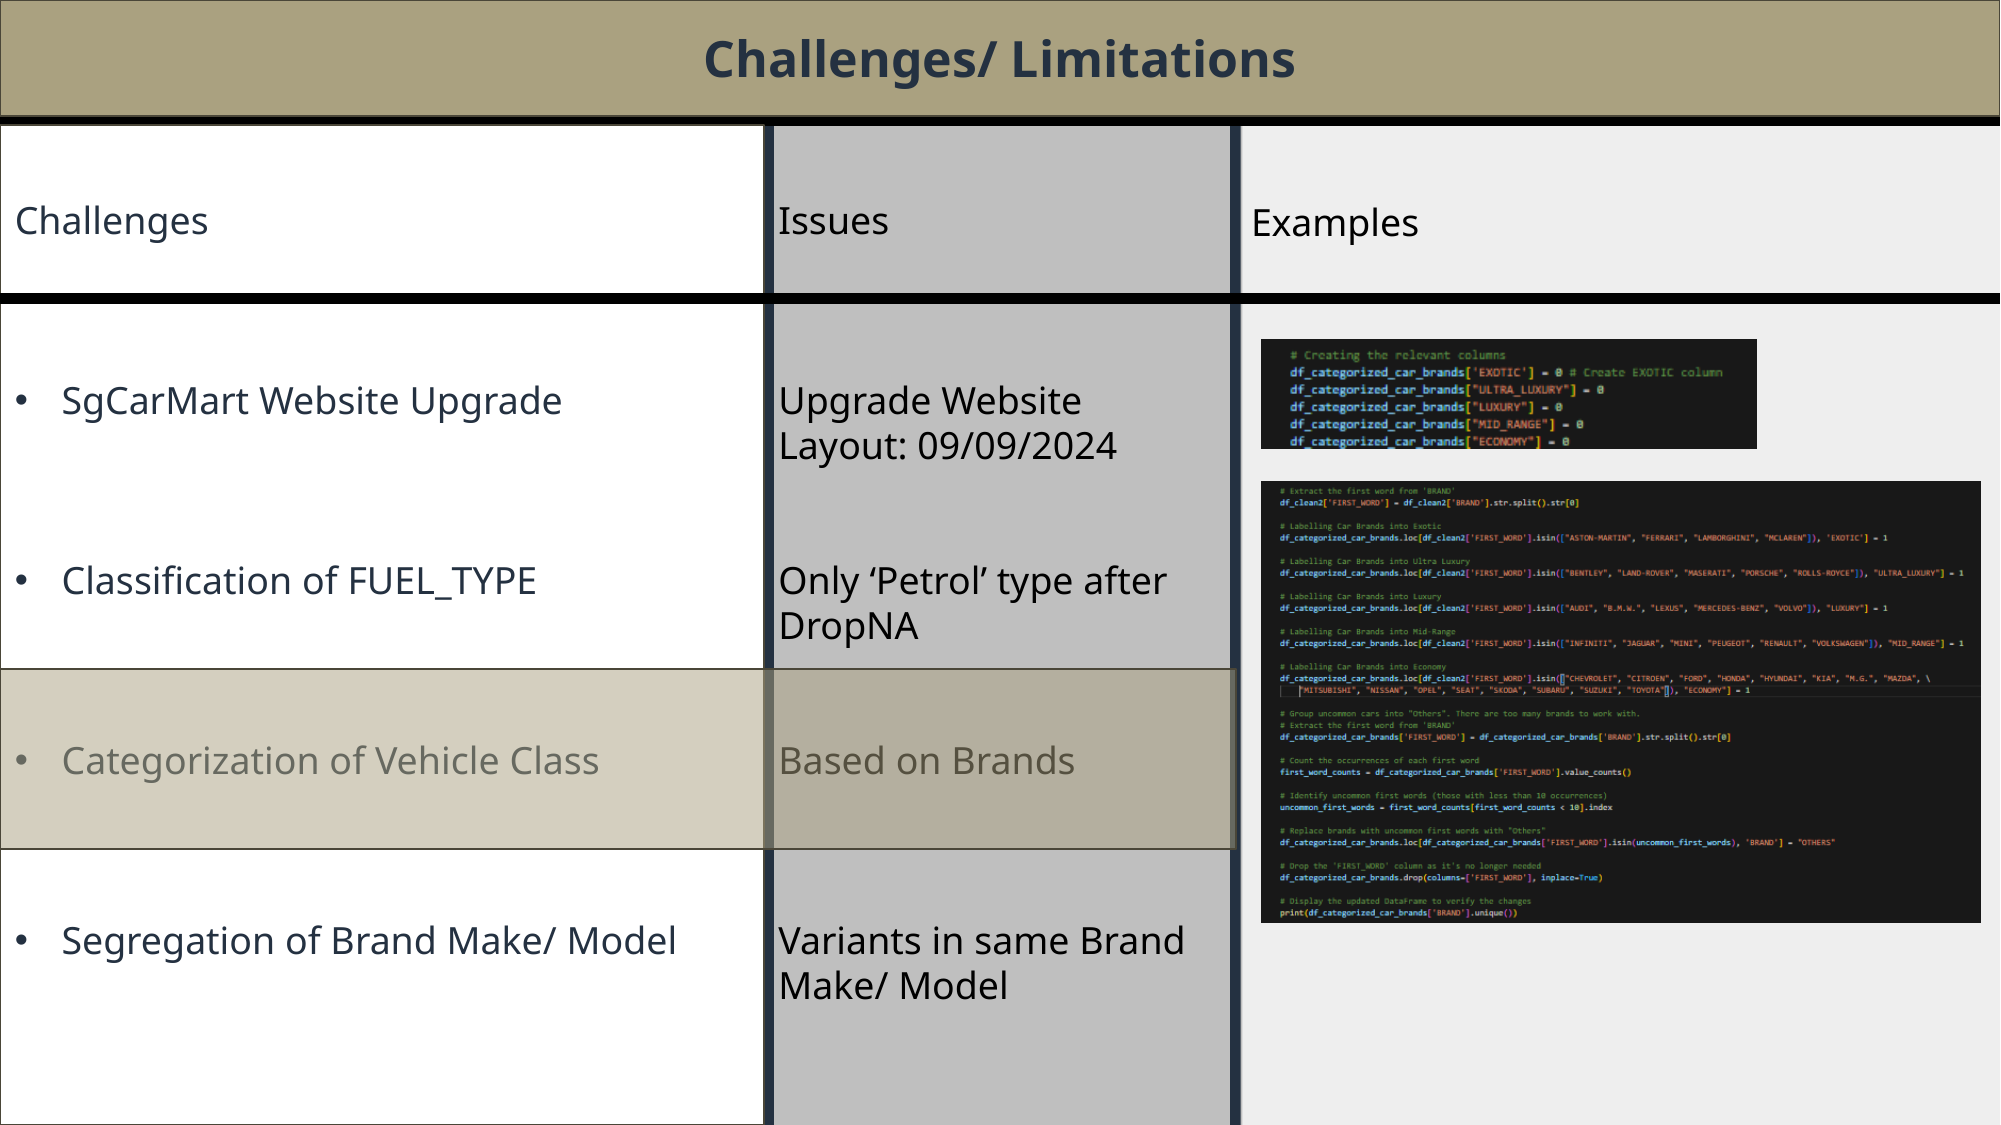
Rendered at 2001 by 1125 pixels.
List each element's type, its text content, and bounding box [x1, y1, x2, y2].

text_box Challenges SgCarMart Website Upgrade Classification of FUEL_TYPE Categorization of Vehicle Class Segregation of Brand Make/ Model [0, 850, 765, 1125]
text_box Issues Upgrade Website Layout: 09/09/2024 Only ‘Petrol’ type after DropNA Based on Brands Variants in same Brand Make/ Model [763, 189, 1237, 293]
text_box Challenges SgCarMart Website Upgrade Classification of FUEL_TYPE Categorization of Vehicle Class Segregation of Brand Make/ Model [0, 304, 763, 668]
text_box [0, 668, 1237, 850]
text_box Issues Upgrade Website Layout: 09/09/2024 Only ‘Petrol’ type after DropNA Based on Brands Variants in same Brand Make/ Model [763, 850, 1237, 1015]
picture [1260, 480, 1982, 924]
text_box Challenges SgCarMart Website Upgrade Classification of FUEL_TYPE Categorization of Vehicle Class Segregation of Brand Make/ Model [0, 124, 765, 293]
text_box Challenges/ Limitations [0, 0, 2000, 115]
text_box Issues Upgrade Website Layout: 09/09/2024 Only ‘Petrol’ type after DropNA Based on Brands Variants in same Brand Make/ Model [763, 304, 1237, 668]
picture [1260, 339, 1757, 449]
text_box Examples [1236, 191, 1710, 252]
